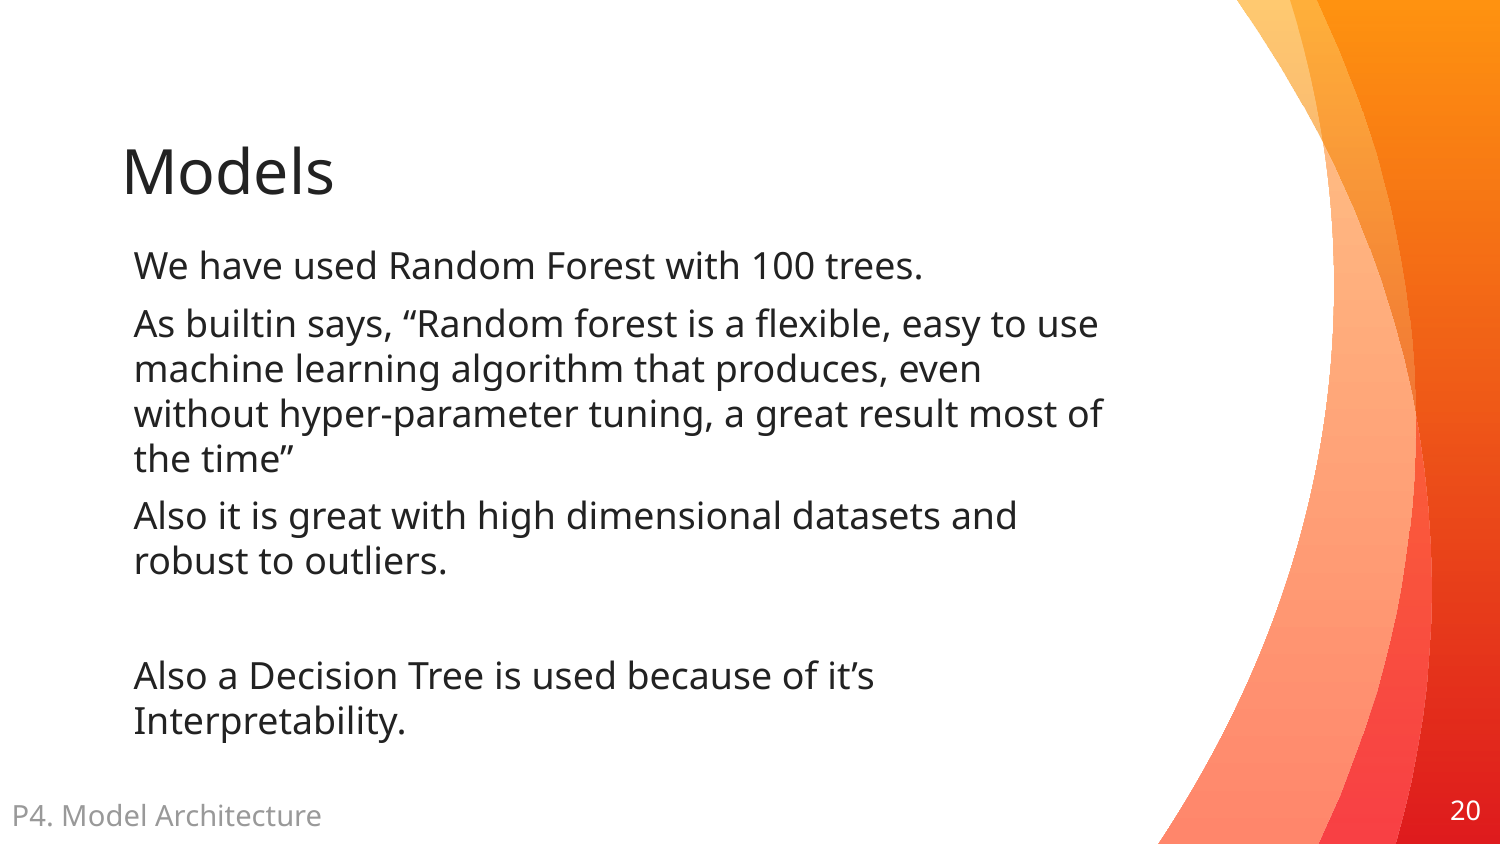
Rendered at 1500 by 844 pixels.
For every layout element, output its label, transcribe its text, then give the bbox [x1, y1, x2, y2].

text_box P4. Model Architecture [11, 779, 706, 832]
list We have used Random Forest with 100 trees. As builtin says, “Random forest is a flexible, easy to use machine learning algorithm that produces, even without hyper-parameter tuning, a great result most of the time” Also it is great with high dimensional datasets and robust to outliers. Also a Decision Tree is used because of it’s Interpretability. [121, 242, 1111, 714]
slide_number 20 [1391, 779, 1482, 844]
title Models [121, 84, 1111, 207]
